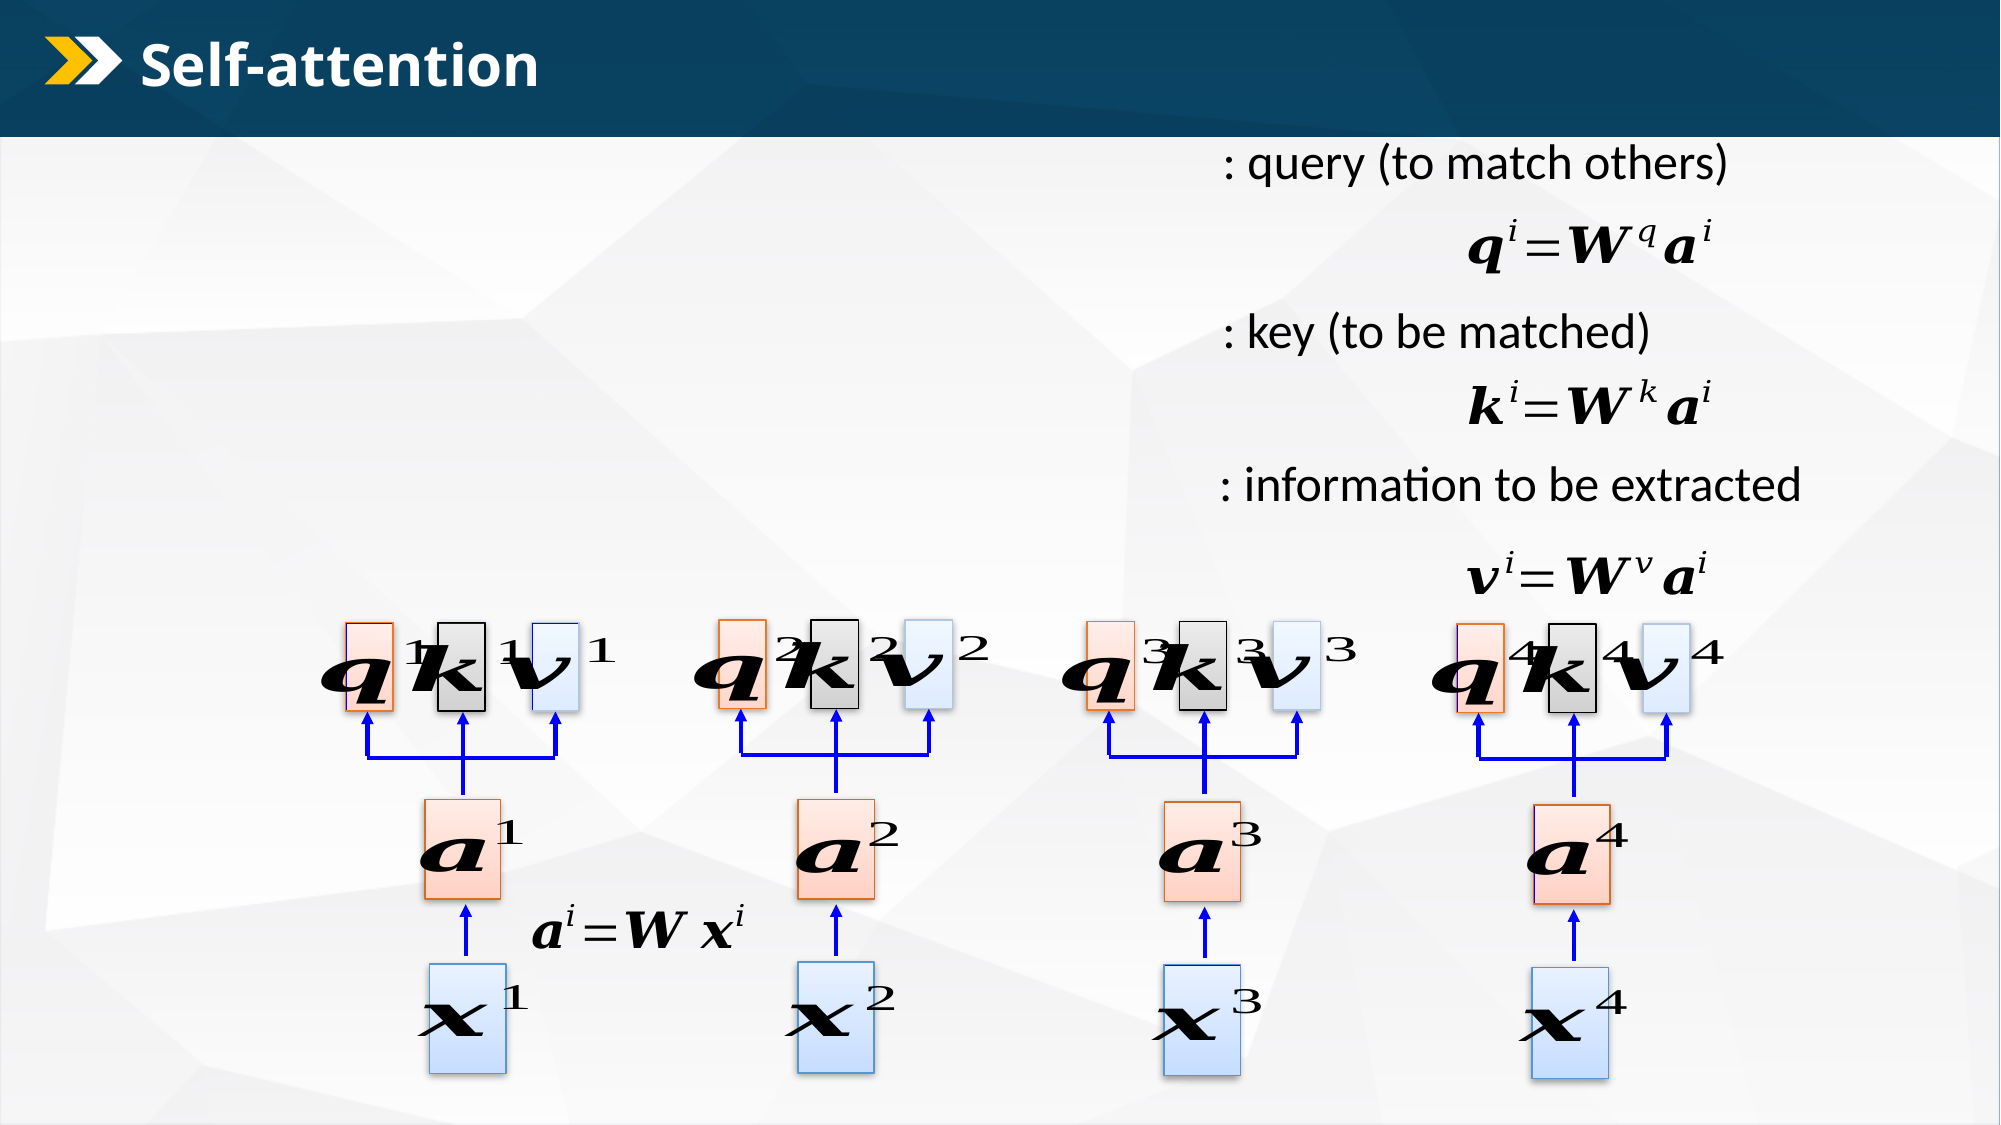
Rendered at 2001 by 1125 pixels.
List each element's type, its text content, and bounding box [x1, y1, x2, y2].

picture [0, 0, 2000, 1125]
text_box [315, 619, 1729, 1079]
title Self-attention [125, 29, 1726, 140]
